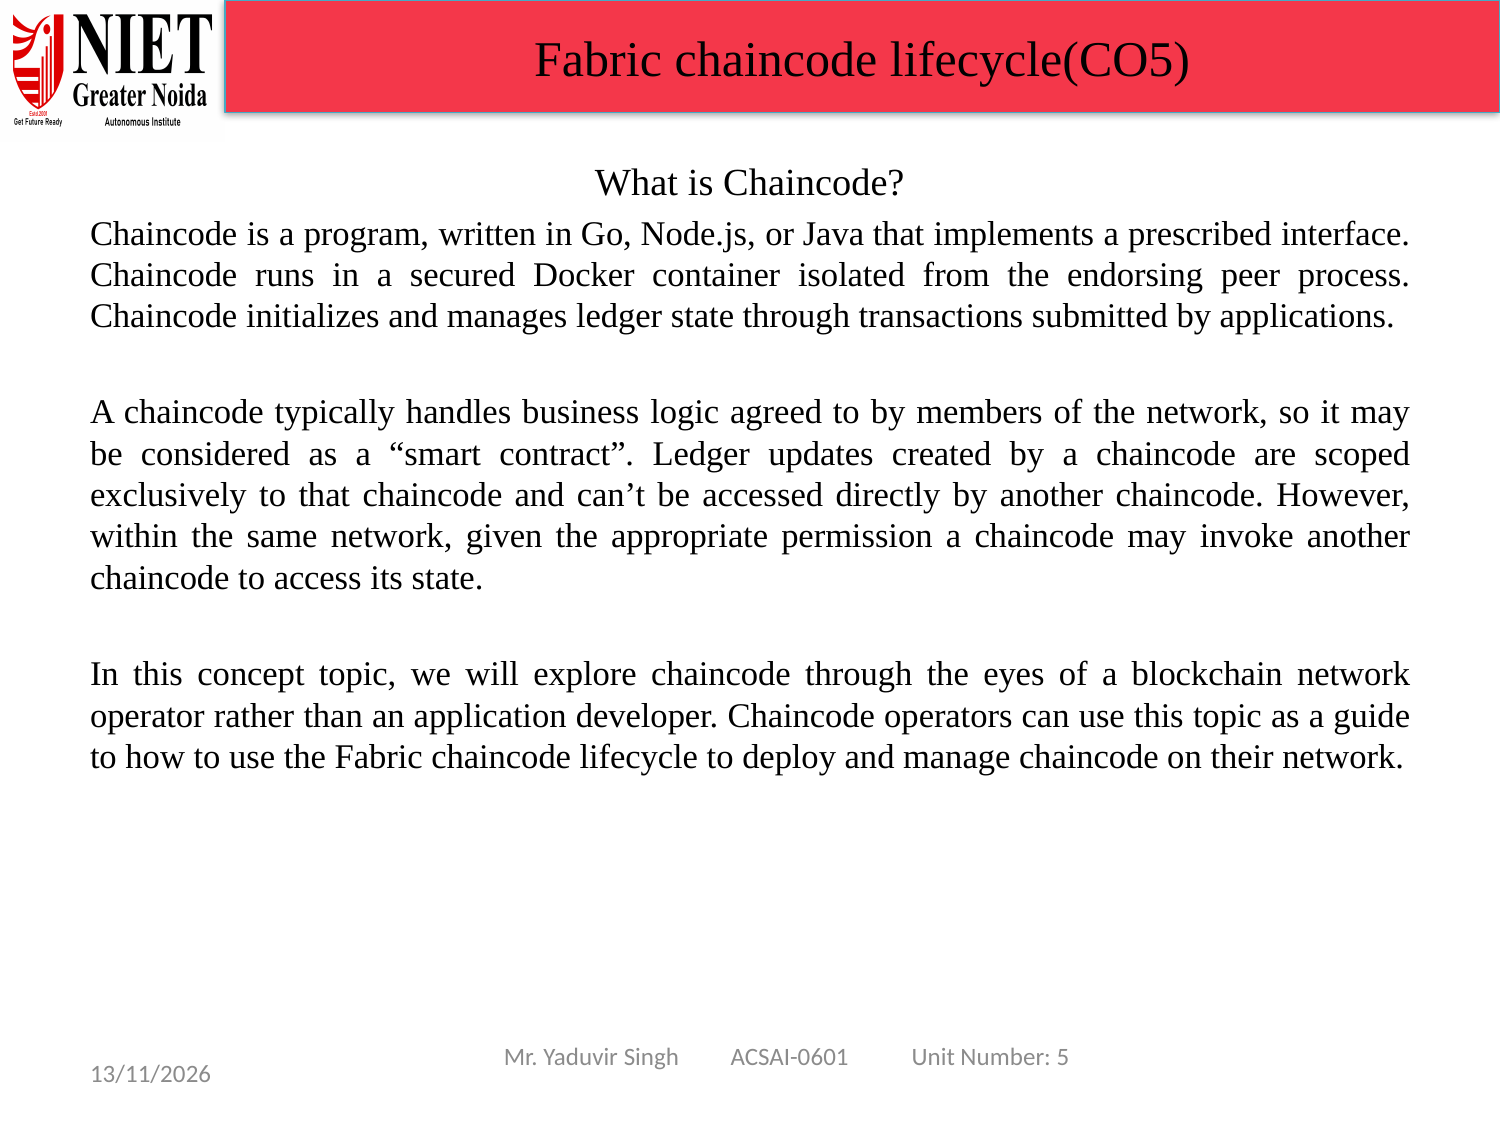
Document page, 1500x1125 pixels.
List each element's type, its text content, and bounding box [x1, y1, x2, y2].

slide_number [75, 1042, 425, 1103]
footer Mr. Yaduvir Singh ACSAI-0601 Unit Number: 5 [375, 1025, 1200, 1085]
list What is Chaincode? Chaincode is a program, written in Go, Node.js, or Java that implements a prescribed interface. Chaincode runs in a secured Docker container isolated from the endorsing peer process. Chaincode initializes and manages ledger state through transactions submitted by applications. A chaincode typically handles business logic agreed to by members of the network, so it may be considered as a “smart contract”. Ledger updates created by a chaincode are scoped exclusively to that chaincode and can’t be accessed directly by another chaincode. However, within the same network, given the appropriate permission a chaincode may invoke another chaincode to access its state. In this concept topic, we will explore chaincode through the eyes of a blockchain network operator rather than an application developer. Chaincode operators can use this topic as a guide to how to use the Fabric chaincode lifecycle to deploy and manage chaincode on their network. [75, 149, 1425, 950]
picture [0, 0, 225, 142]
text_box Fabric chaincode lifecycle(CO5) [224, 0, 1500, 113]
